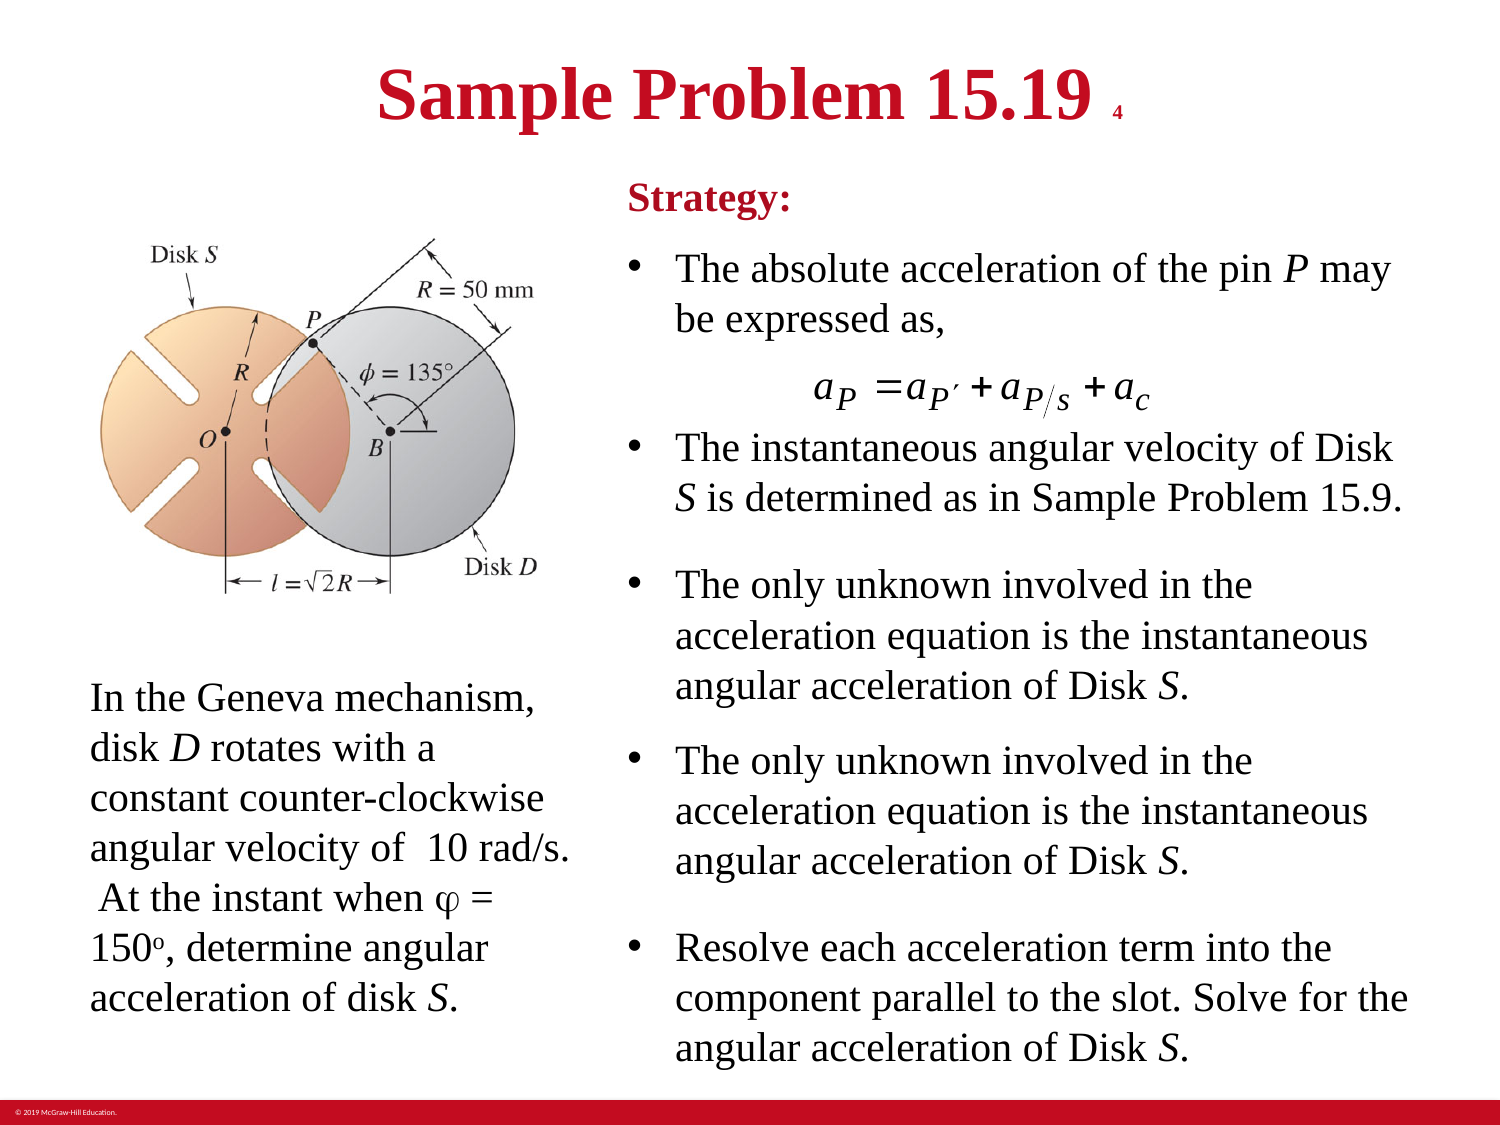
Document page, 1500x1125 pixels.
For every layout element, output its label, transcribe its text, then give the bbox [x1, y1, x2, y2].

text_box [809, 362, 1154, 424]
title Sample Problem 15.19 4 [75, 37, 1425, 138]
list Resolve each acceleration term into the component parallel to the slot. Solve for the angular acceleration of Disk S. [612, 912, 1425, 1075]
list Strategy: The absolute acceleration of the pin P may be expressed as, [612, 162, 1425, 350]
picture [99, 237, 537, 594]
list In the Geneva mechanism, disk D rotates with a constant counter-clockwise angular velocity of 10 rad/s. At the instant when j = 150o, determine angular acceleration of disk S. [75, 662, 588, 1042]
list The only unknown involved in the acceleration equation is the instantaneous angular acceleration of Disk S. [612, 725, 1425, 893]
list The only unknown involved in the acceleration equation is the instantaneous angular acceleration of Disk S. [612, 549, 1425, 725]
list The instantaneous angular velocity of Disk S is determined as in Sample Problem 15.9. [612, 412, 1425, 538]
